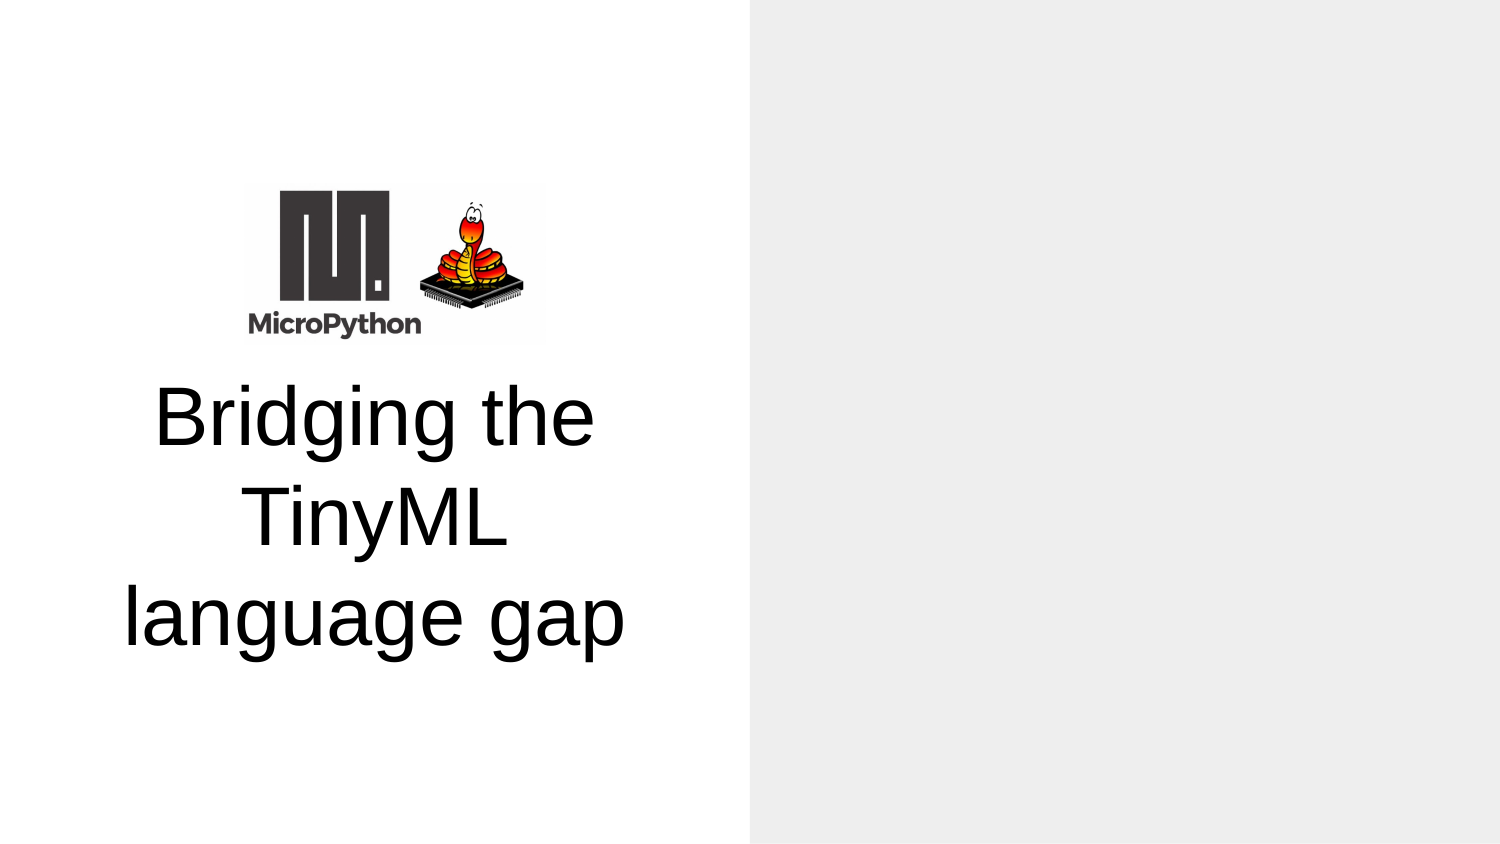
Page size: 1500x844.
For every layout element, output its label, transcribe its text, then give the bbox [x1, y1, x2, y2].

picture [243, 183, 547, 346]
title Bridging the TinyML language gap [43, 347, 708, 677]
